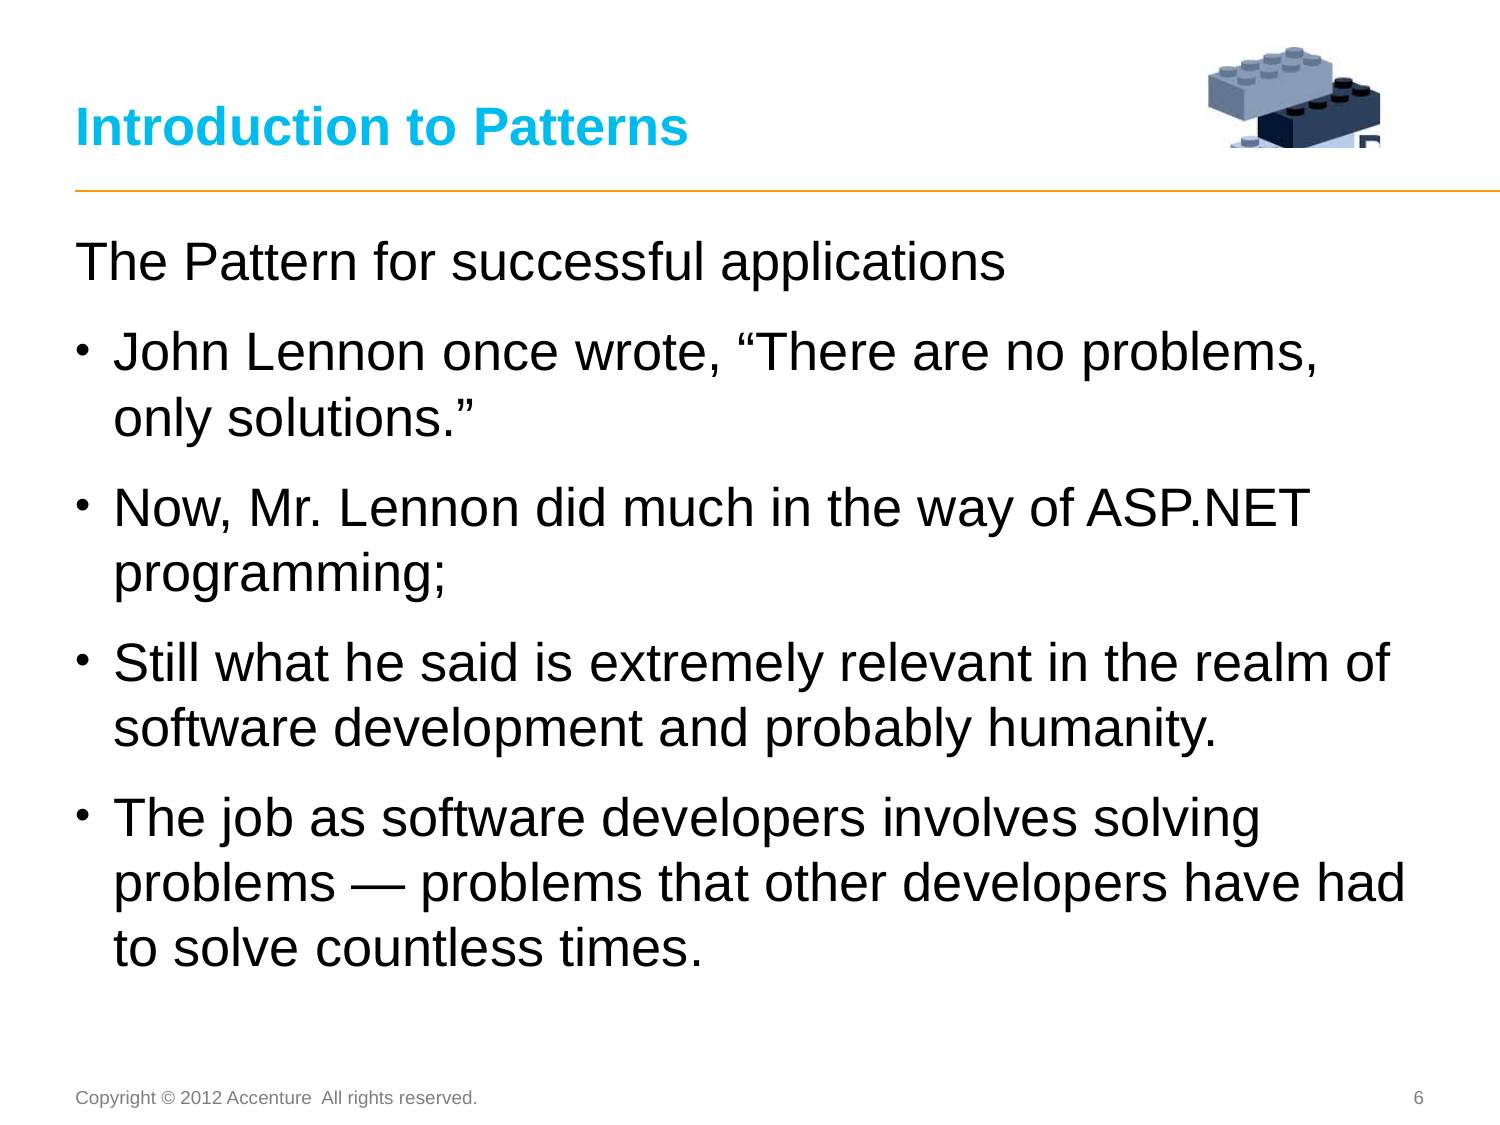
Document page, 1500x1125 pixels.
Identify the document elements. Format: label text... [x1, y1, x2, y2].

list The Pattern for successful applications John Lennon once wrote, “There are no problems, only solutions.” Now, Mr. Lennon did much in the way of ASP.NET programming; Still what he said is extremely relevant in the realm of software development and probably humanity. The job as software developers involves solving problems — problems that other developers have had to solve countless times. [75, 226, 1425, 1018]
title Introduction to Patterns [75, 27, 1422, 157]
